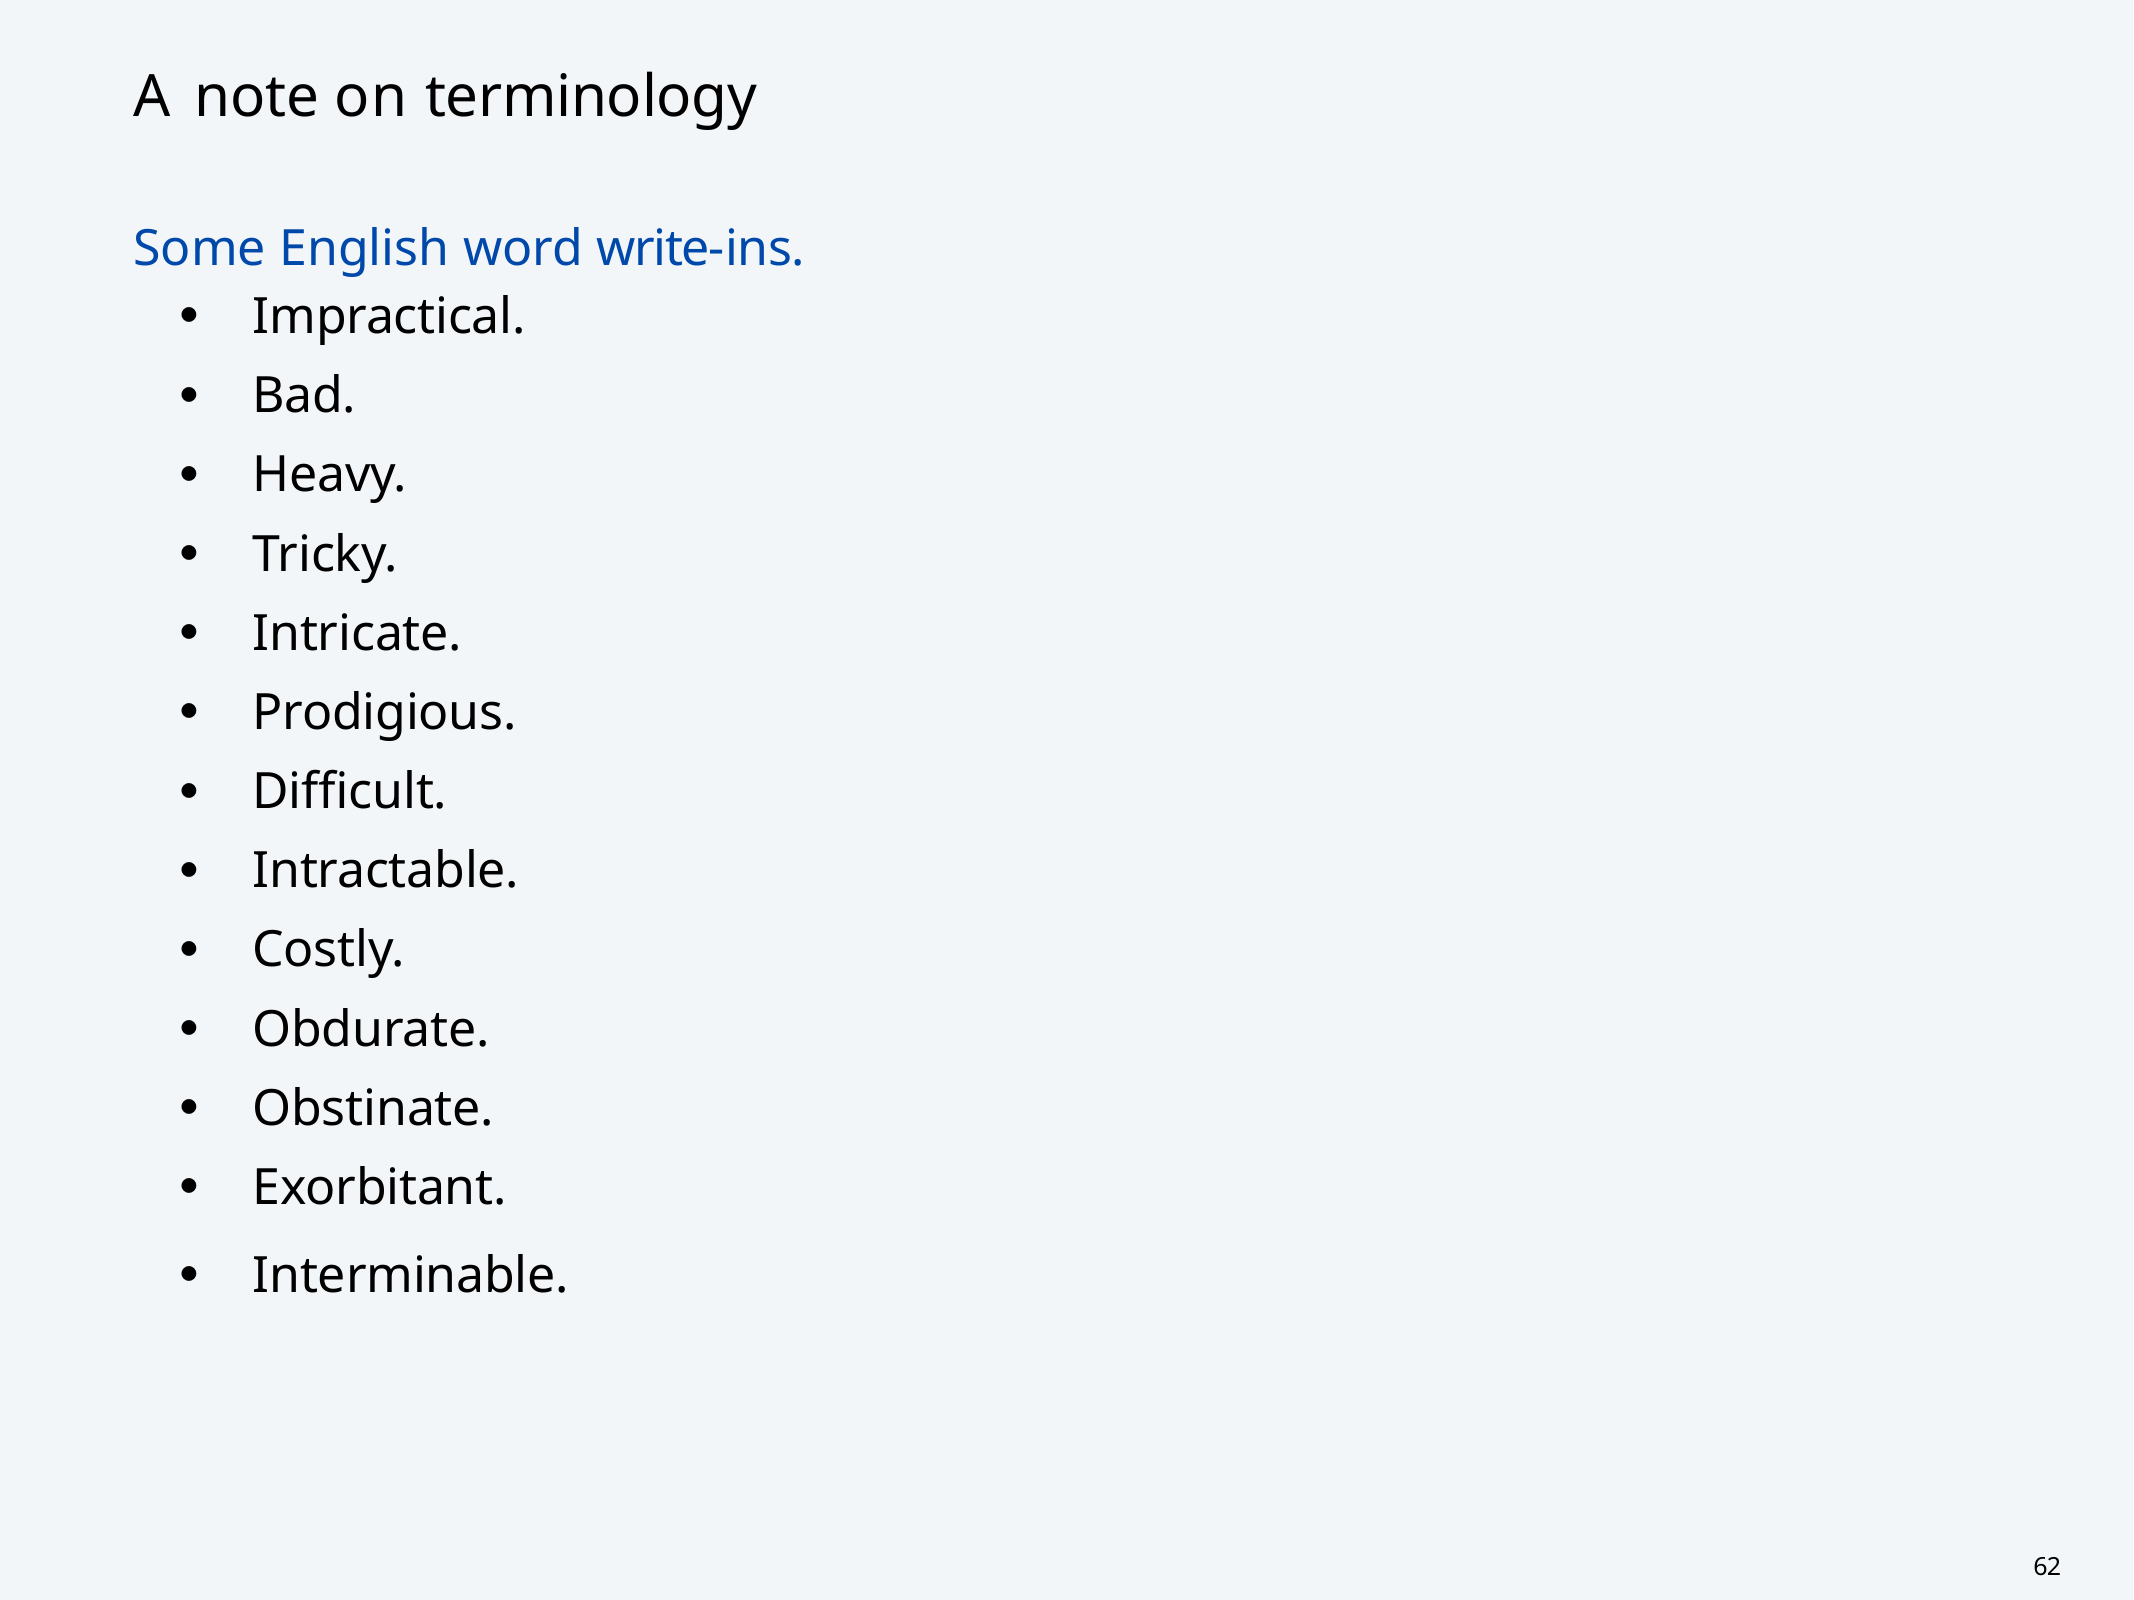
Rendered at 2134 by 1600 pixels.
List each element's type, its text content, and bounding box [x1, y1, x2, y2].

slide_number 62 [2027, 1532, 2074, 1600]
text_box Some English word write-ins. ・Impractical. ・Bad. ・Heavy. ・Tricky. ・Intricate. ・Prodigious. ・Difficult. ・Intractable. ・Costly. ・Obdurate. ・Obstinate. ・Exorbitant. ・Interminable. [127, 218, 845, 1317]
title A note on terminology [131, 56, 886, 326]
